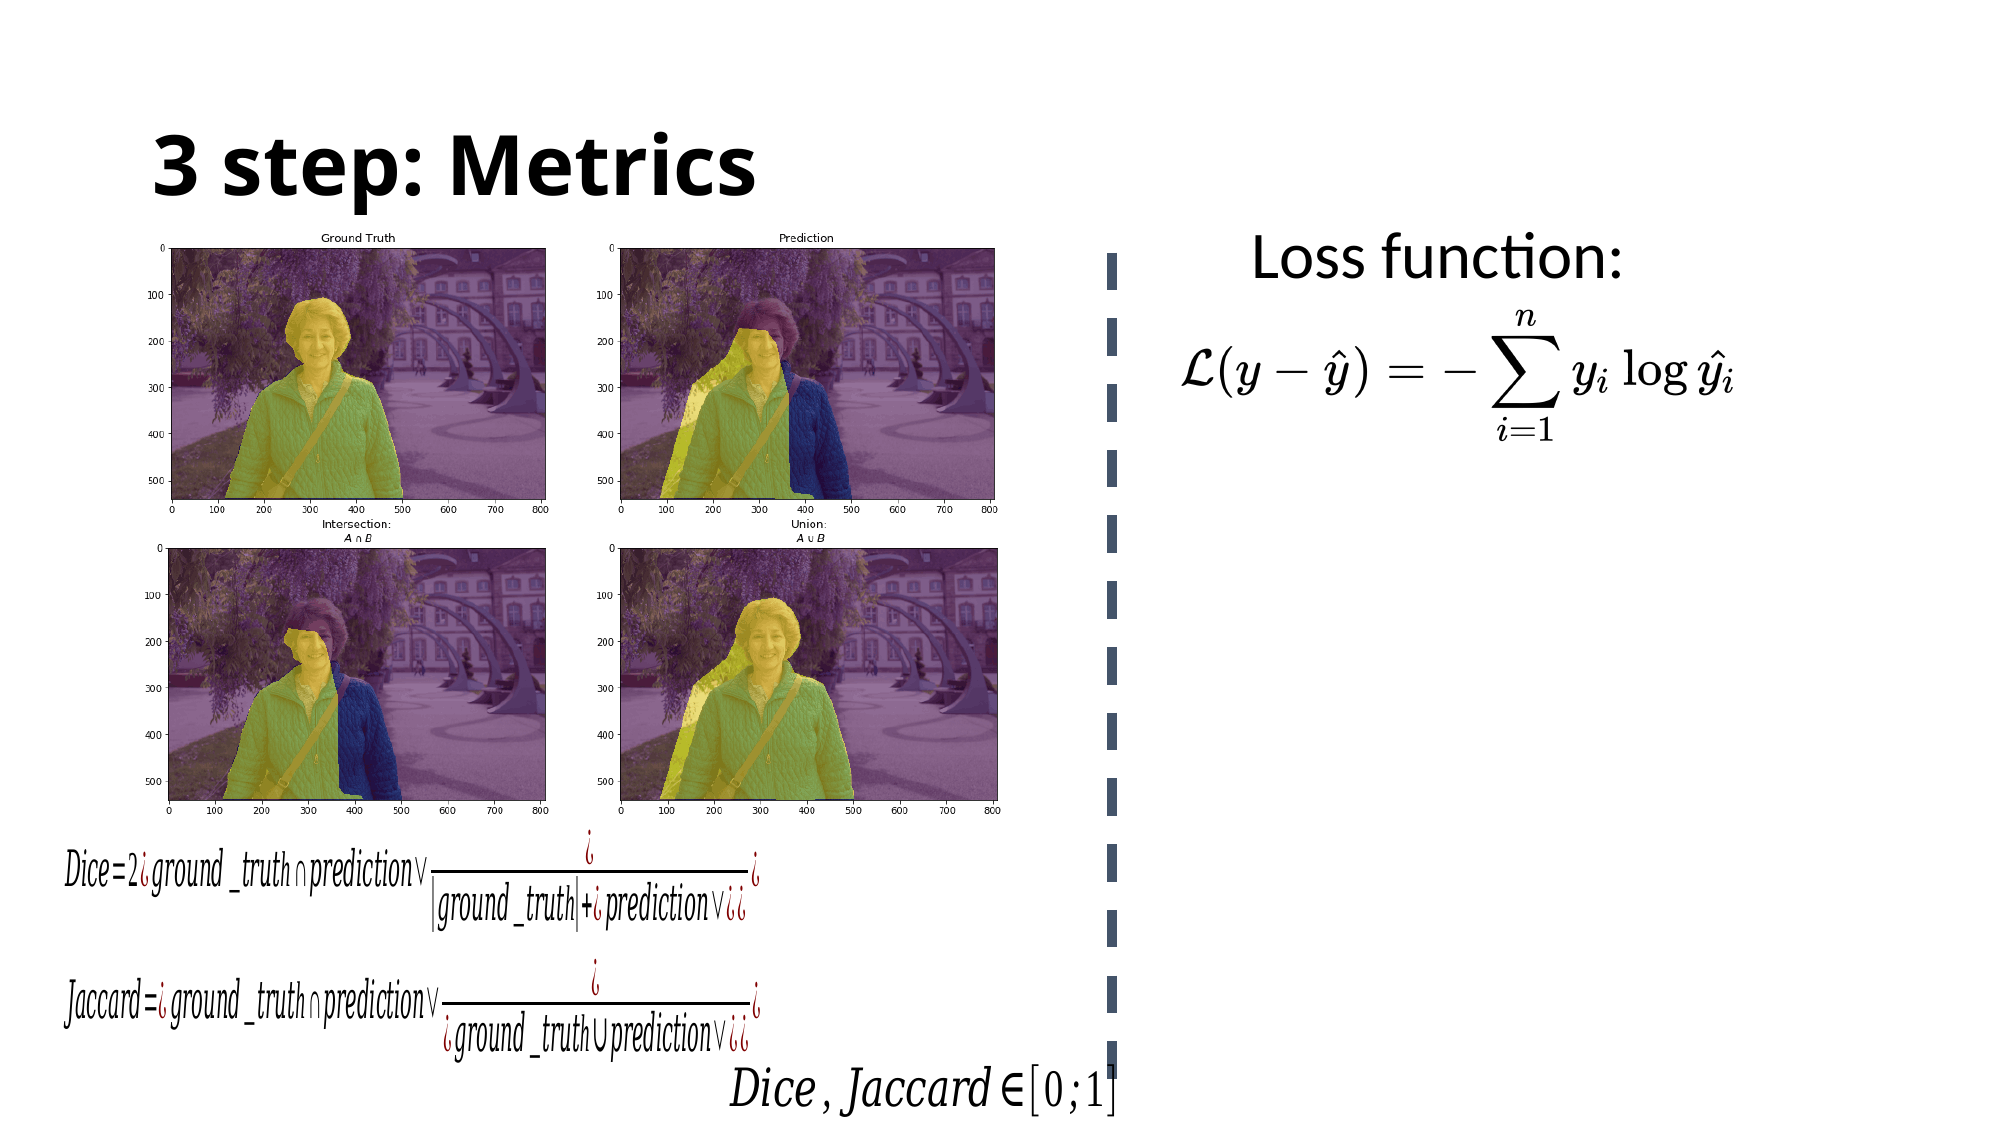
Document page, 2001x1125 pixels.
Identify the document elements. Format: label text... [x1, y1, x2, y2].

text_box Loss function: [1236, 204, 1740, 300]
title 3 step: Metrics [137, 59, 1863, 278]
picture [137, 226, 1008, 822]
picture [1179, 301, 1740, 451]
